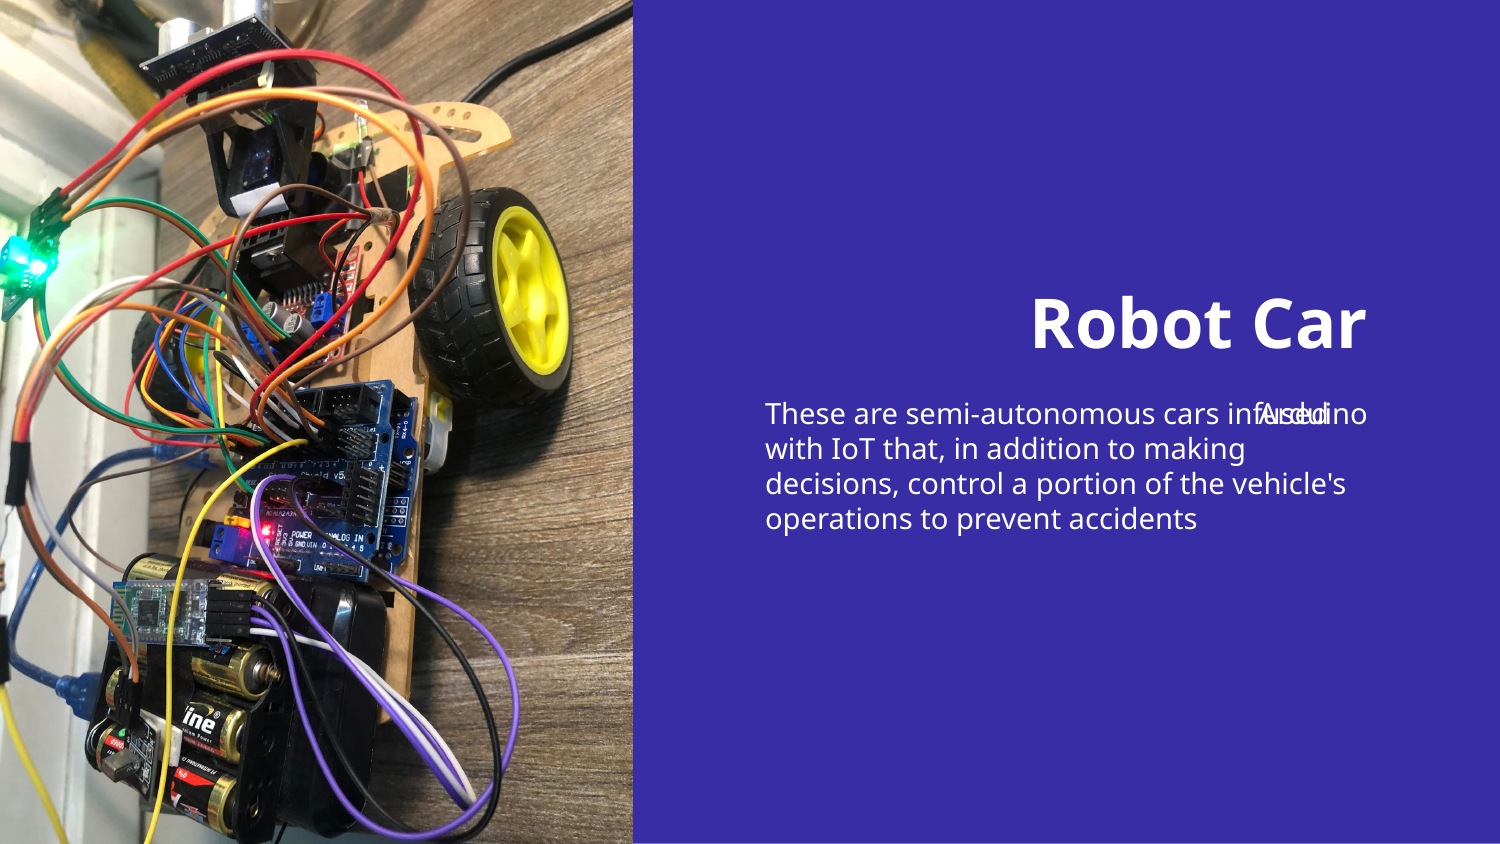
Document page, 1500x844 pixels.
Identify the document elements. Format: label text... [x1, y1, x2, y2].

subtitle Arduino [750, 380, 1383, 583]
title Robot Car [647, 261, 1383, 381]
picture [0, 0, 634, 844]
